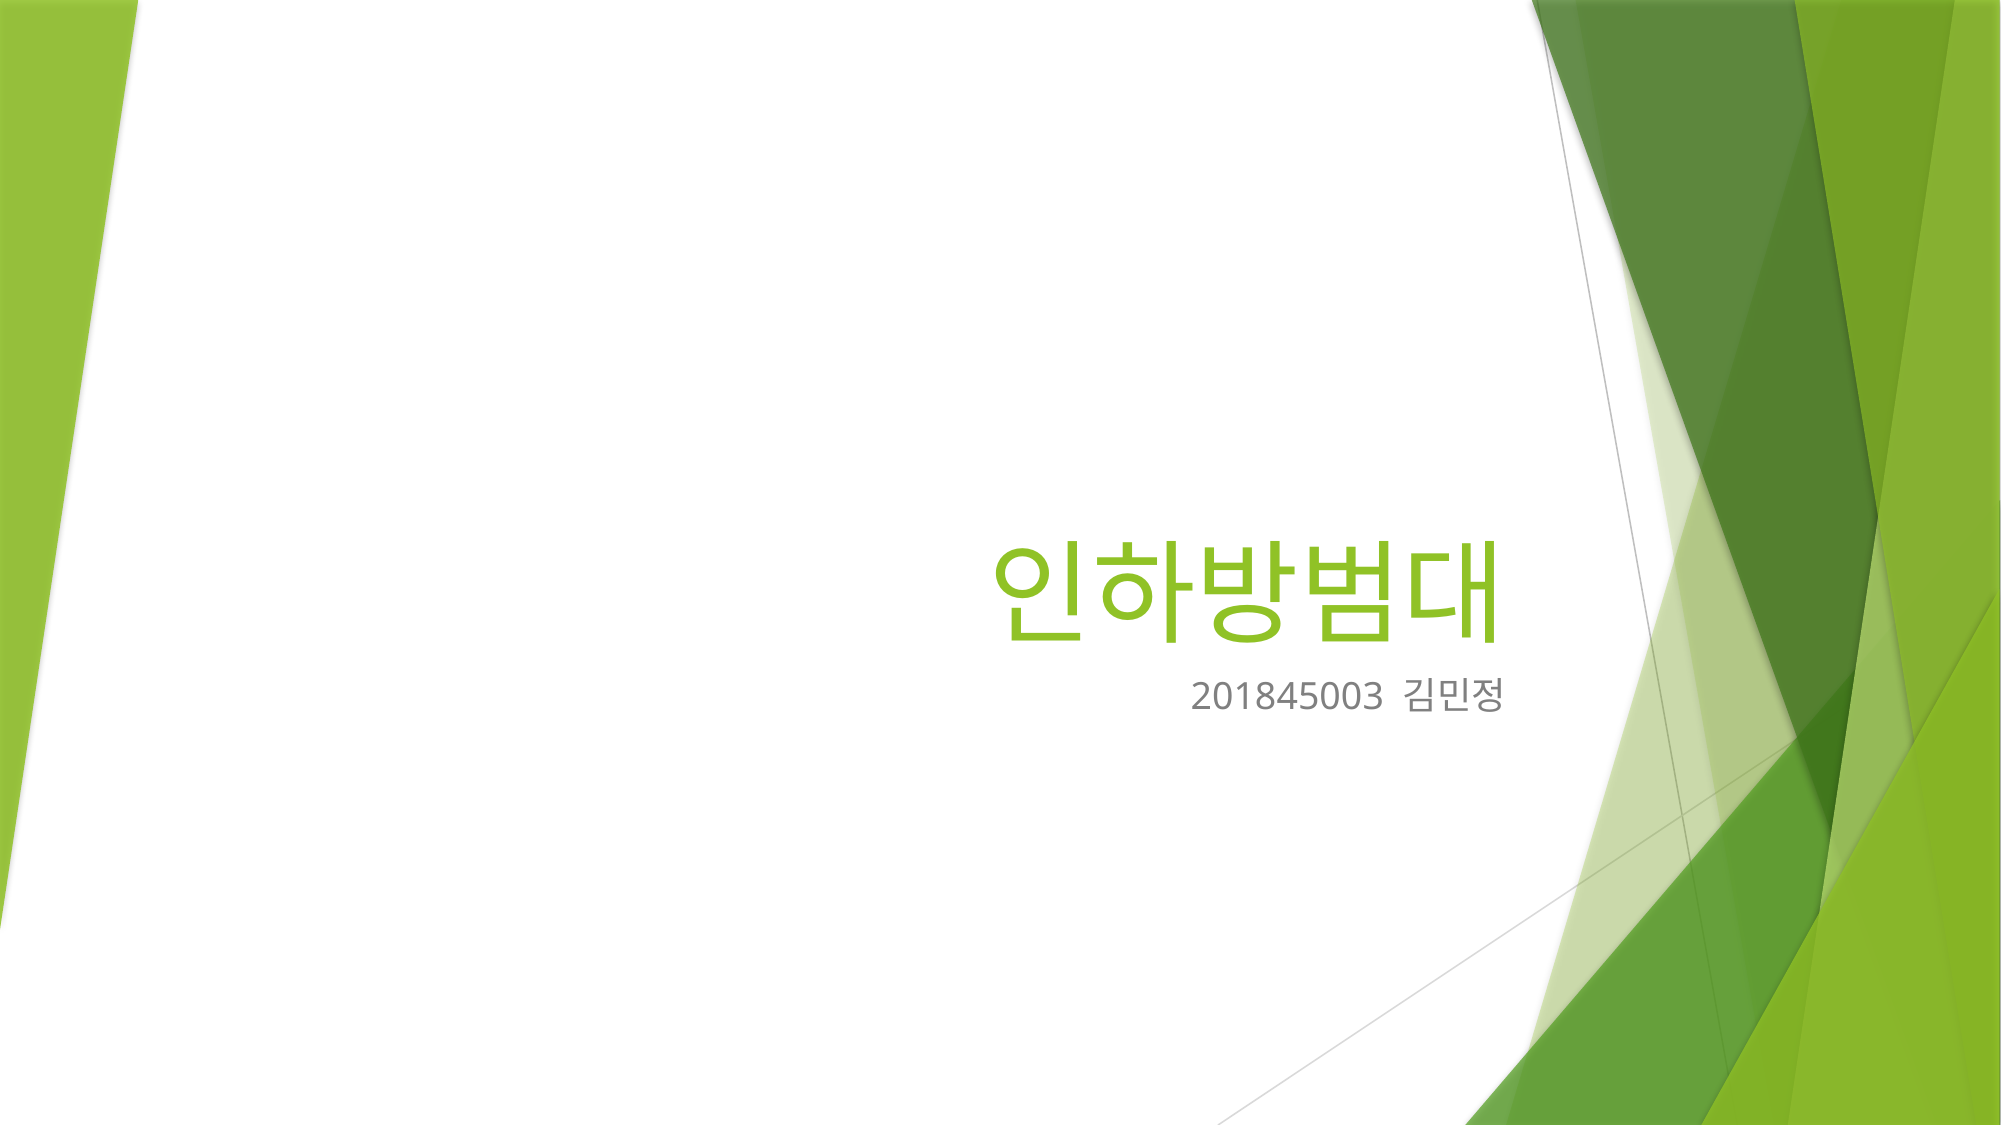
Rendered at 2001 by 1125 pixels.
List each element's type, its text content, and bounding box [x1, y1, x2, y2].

subtitle 201845003 김민정 [247, 664, 1522, 845]
title 인하방범대 [247, 394, 1522, 664]
